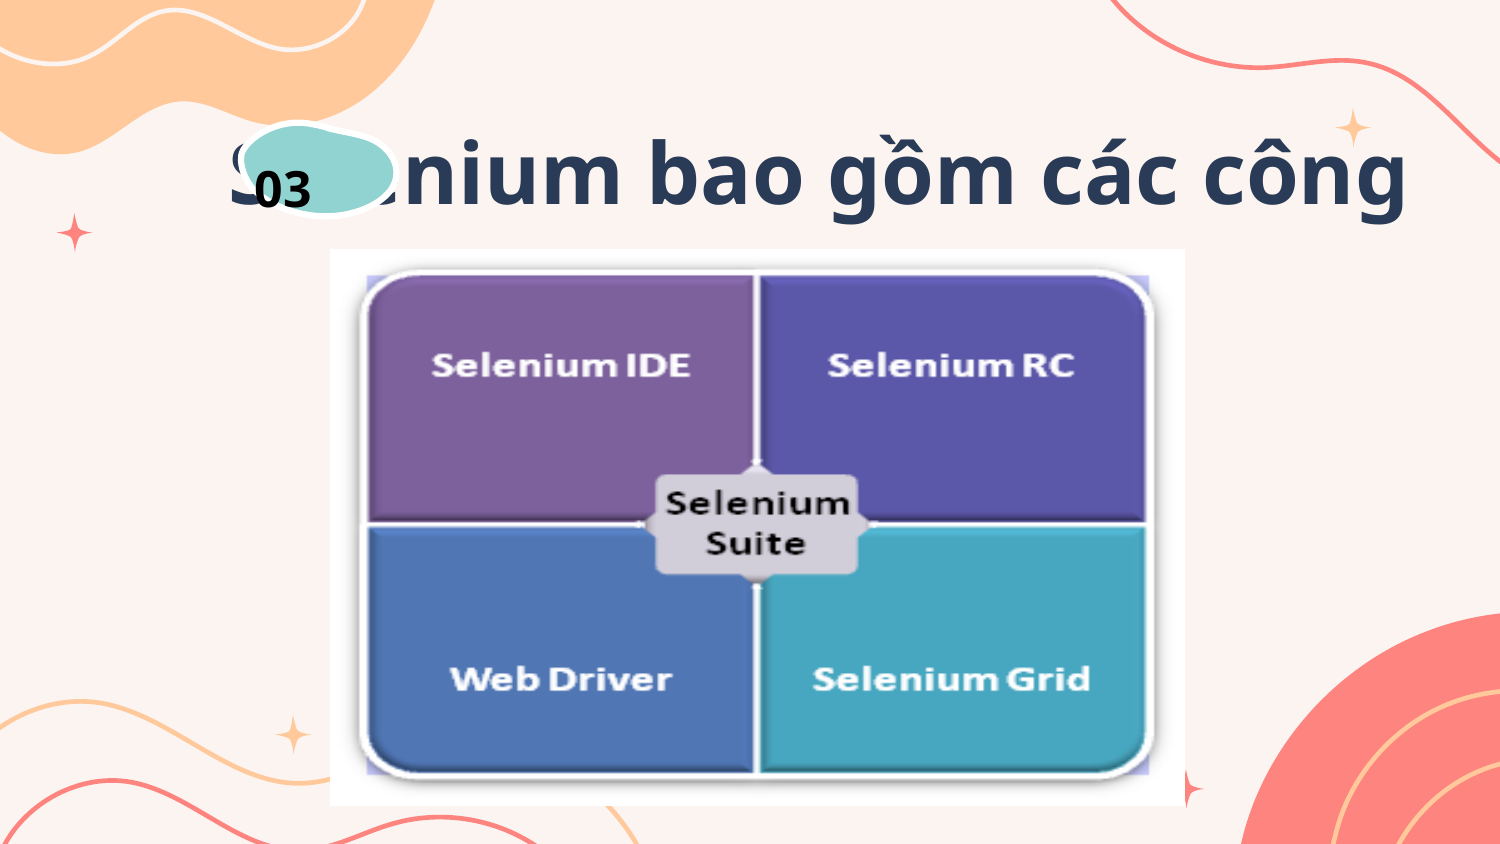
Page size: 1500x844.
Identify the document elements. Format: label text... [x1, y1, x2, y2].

picture [329, 249, 1185, 806]
text_box 03 [241, 122, 397, 217]
title Selenium bao gồm các công cụ [186, 104, 1453, 183]
